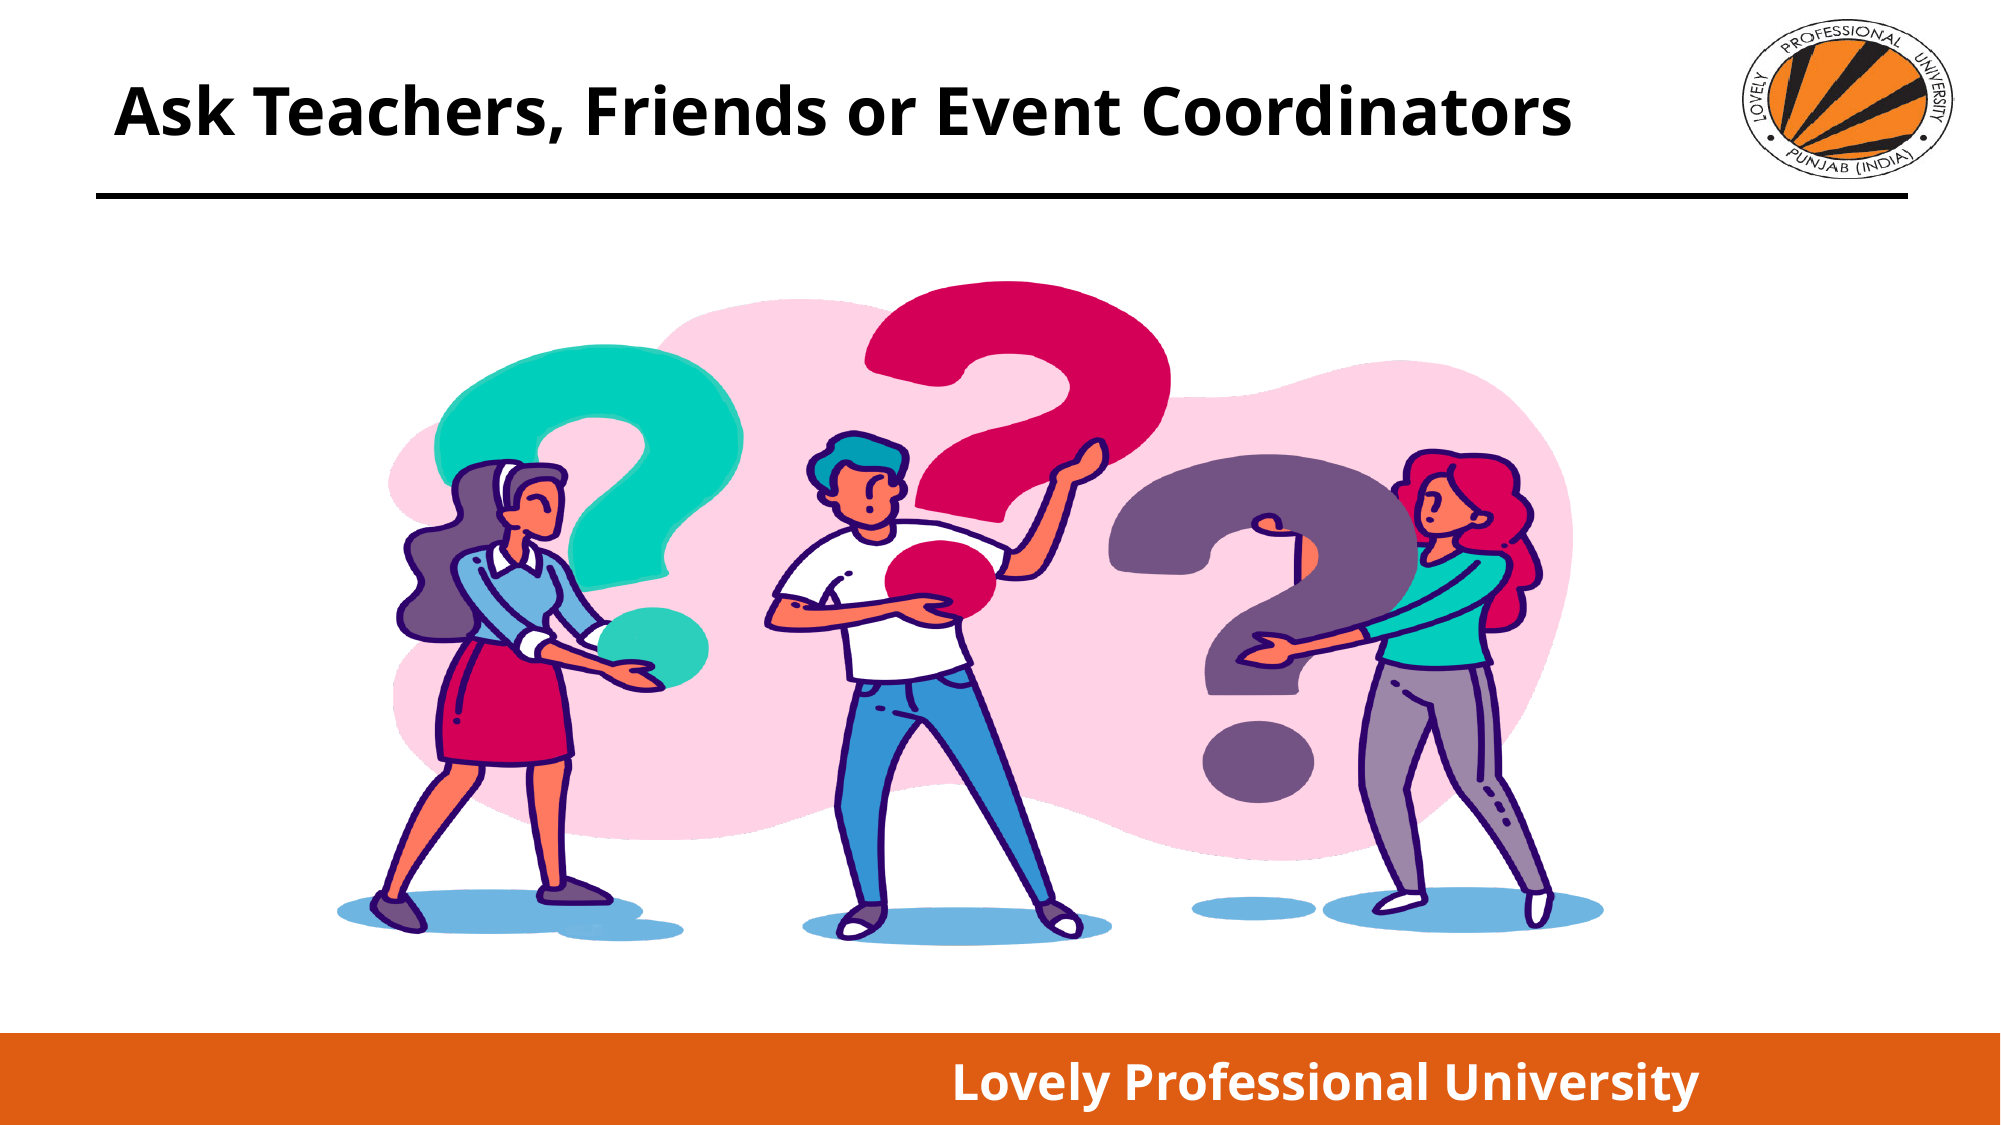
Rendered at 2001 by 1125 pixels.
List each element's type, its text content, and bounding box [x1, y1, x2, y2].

title Ask Teachers, Friends or Event Coordinators [99, 45, 1725, 173]
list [52, 219, 1885, 1006]
picture [1742, 19, 1955, 179]
